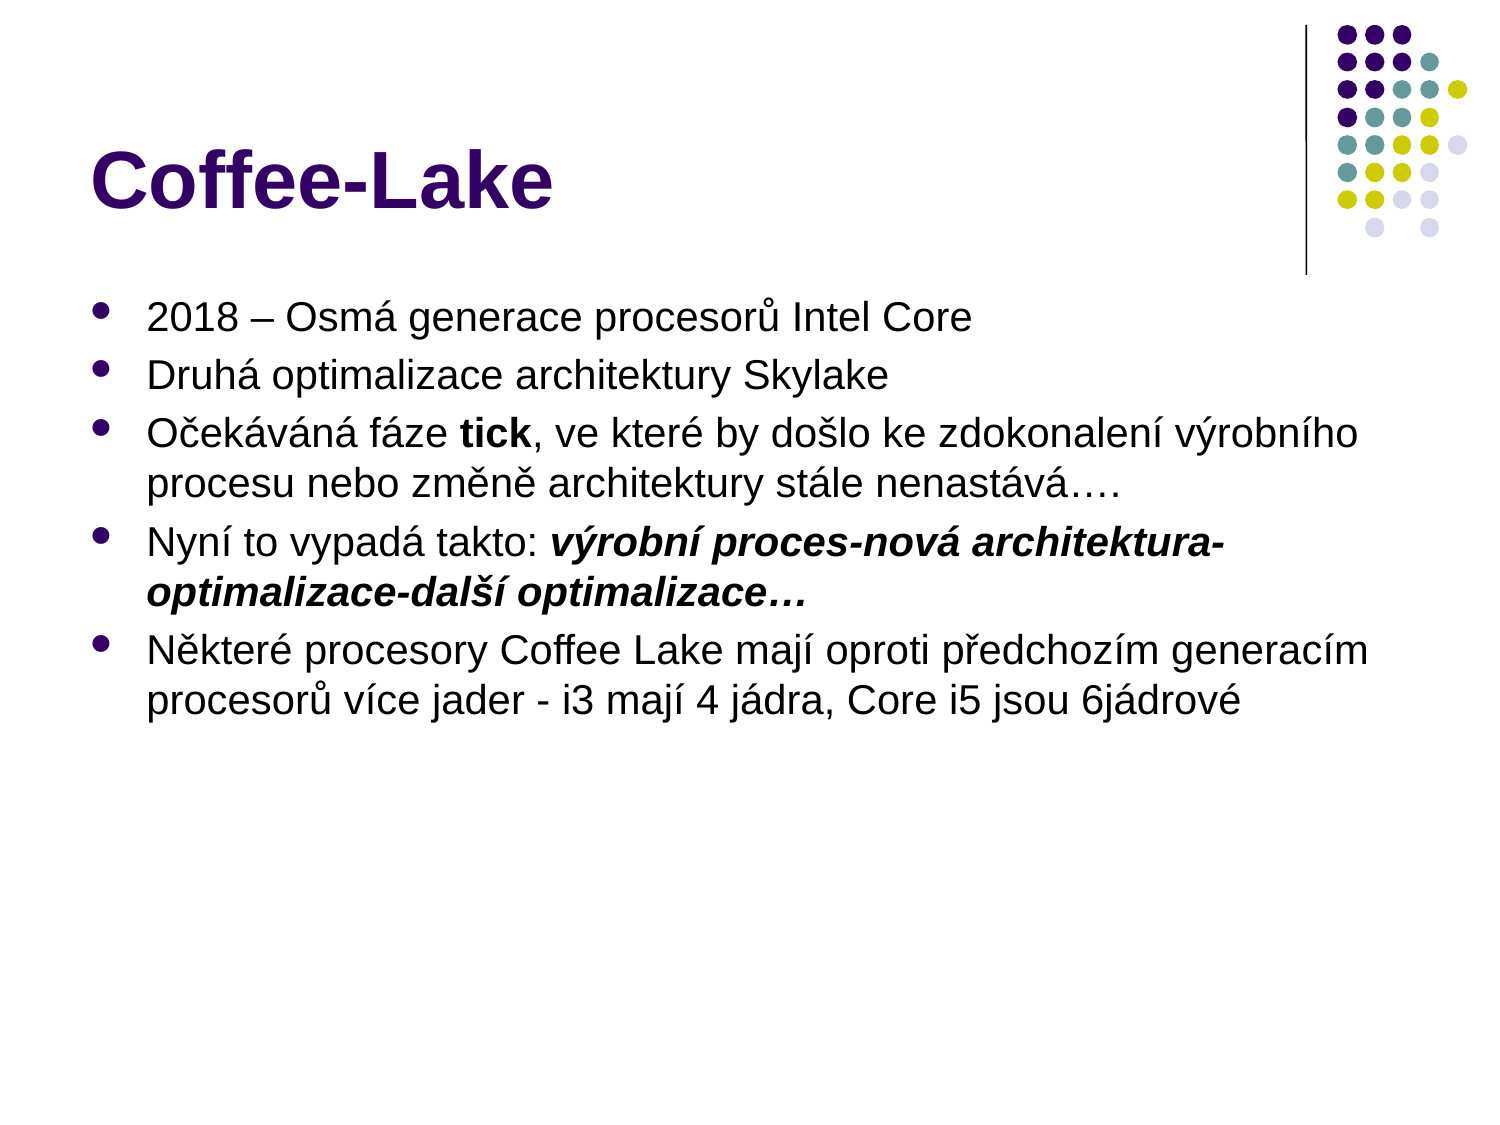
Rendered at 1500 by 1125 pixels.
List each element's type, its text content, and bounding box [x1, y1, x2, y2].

title Coffee-Lake [75, 20, 1313, 233]
list 2018 – Osmá generace procesorů Intel Core Druhá optimalizace architektury Skylake Očekáváná fáze tick, ve které by došlo ke zdokonalení výrobního procesu nebo změně architektury stále nenastává…. Nyní to vypadá takto: výrobní proces-nová architektura-optimalizace-další optimalizace… Některé procesory Coffee Lake mají oproti předchozím generacím procesorů více jader - i3 mají 4 jádra, Core i5 jsou 6jádrové [75, 282, 1425, 1006]
